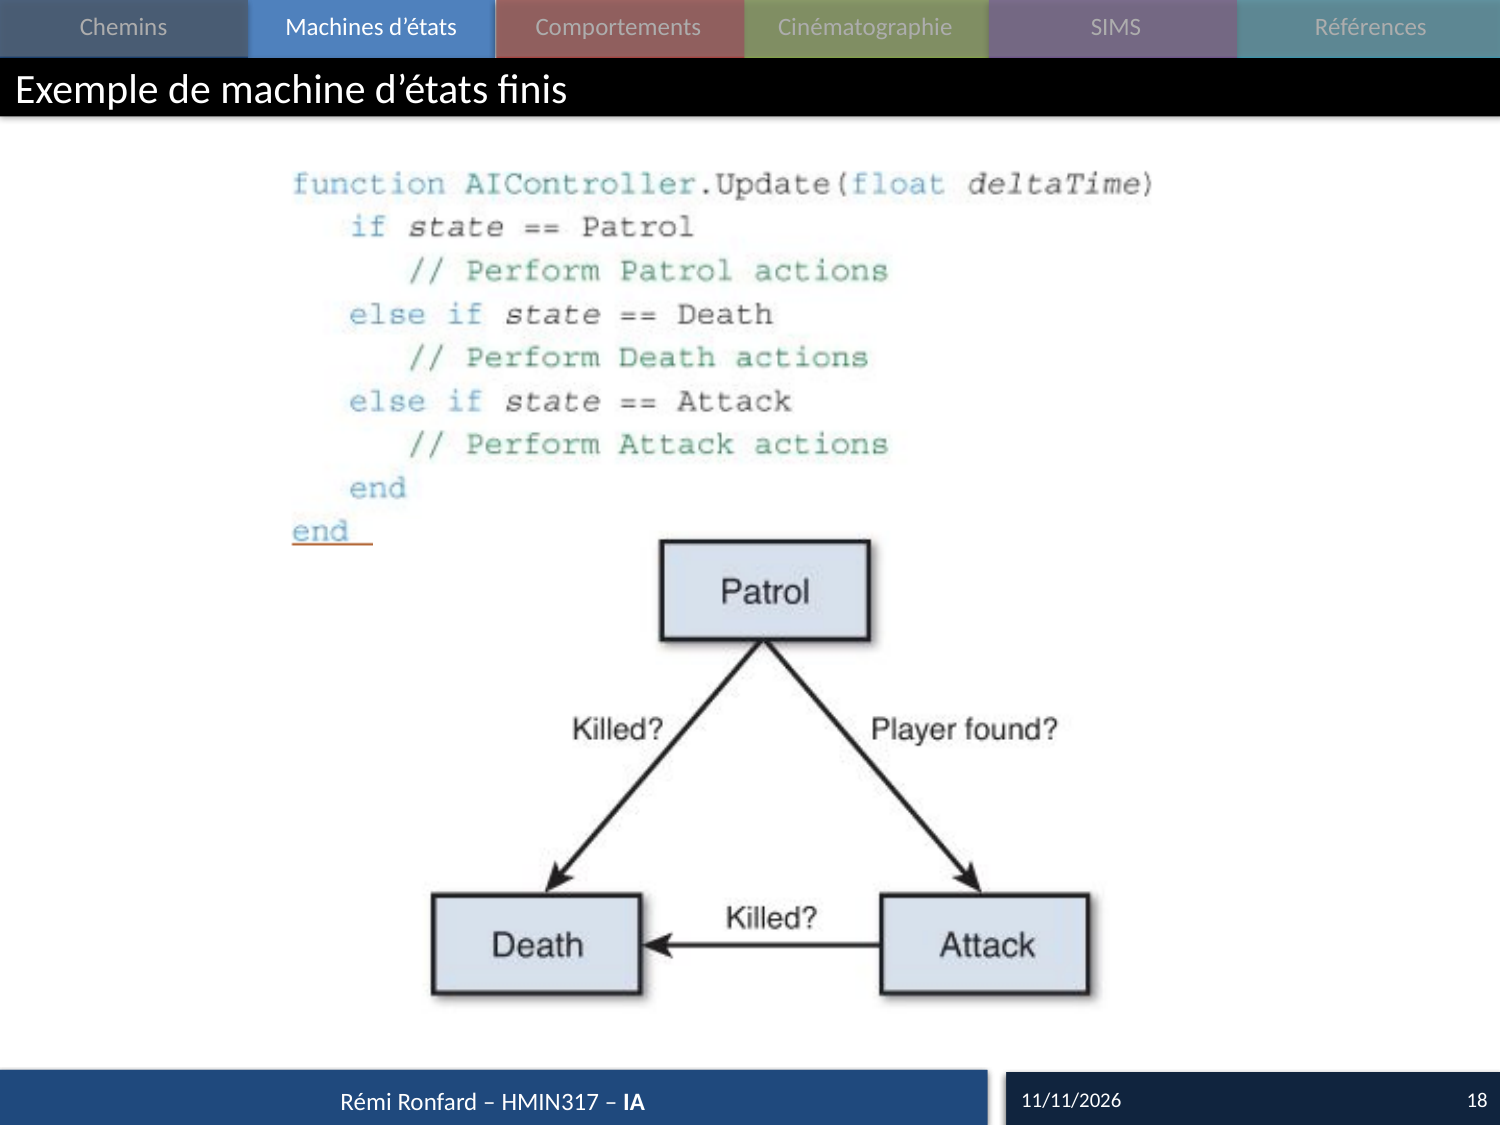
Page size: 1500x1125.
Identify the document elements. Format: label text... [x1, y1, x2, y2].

footer Rémi Ronfard – HMIN317 – IA [0, 1072, 988, 1125]
title Exemple de machine d’états finis [0, 58, 1500, 117]
slide_number 18 [1153, 1071, 1500, 1125]
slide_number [1006, 1070, 1153, 1125]
picture [255, 153, 1214, 1034]
